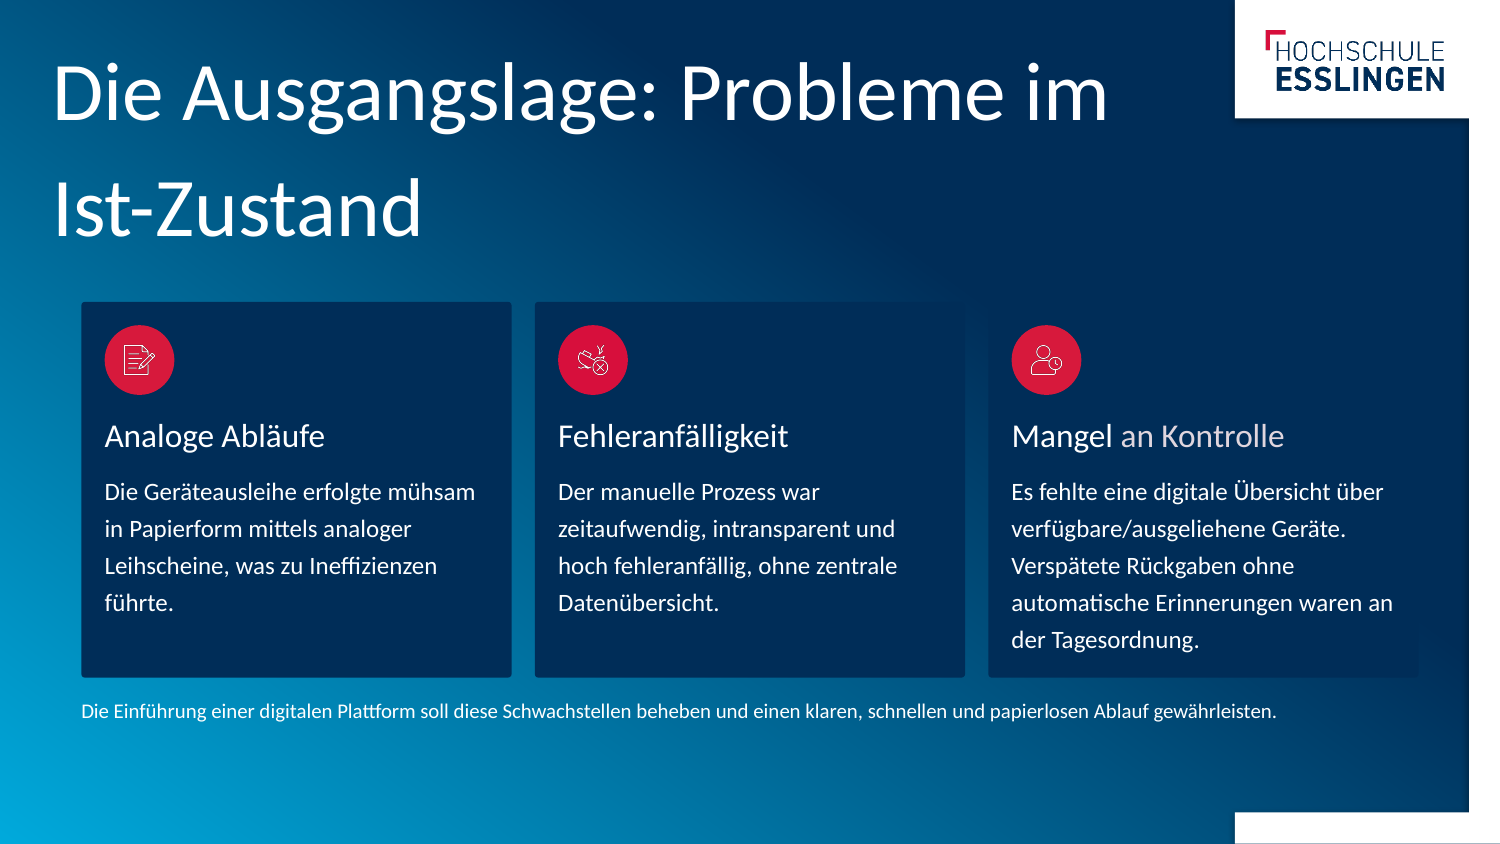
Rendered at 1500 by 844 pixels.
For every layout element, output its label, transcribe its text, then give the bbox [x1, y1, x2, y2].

text_box Die Ausgangslage: Probleme im Ist-Zustand [52, 21, 1212, 255]
text_box [104, 325, 175, 395]
text_box [558, 325, 628, 395]
text_box Analoge Abläufe [104, 418, 396, 455]
text_box Die Einführung einer digitalen Plattform soll diese Schwachstellen beheben und einen klaren, schnellen und papierlosen Ablauf gewährleisten. [81, 693, 1419, 723]
picture [123, 344, 156, 376]
text_box [81, 301, 512, 678]
picture [1259, 23, 1461, 92]
text_box Der manuelle Prozess war zeitaufwendig, intransparent und hoch fehleranfällig, ohne zentrale Datenübersicht. [558, 468, 942, 618]
text_box [988, 301, 1419, 678]
text_box [1011, 325, 1082, 395]
text_box Die Geräteausleihe erfolgte mühsam in Papierform mittels analoger Leihscheine, was zu Ineffizienzen führte. [104, 468, 489, 618]
picture [577, 344, 609, 376]
text_box Es fehlte eine digitale Übersicht über verfügbare/ausgeliehene Geräte. Verspätete Rückgaben ohne automatische Erinnerungen waren an der Tagesordnung. [1011, 468, 1396, 655]
text_box Mangel an Kontrolle [1011, 418, 1343, 455]
text_box [534, 301, 966, 678]
text_box Fehleranfälligkeit [558, 418, 872, 455]
picture [1030, 344, 1063, 376]
